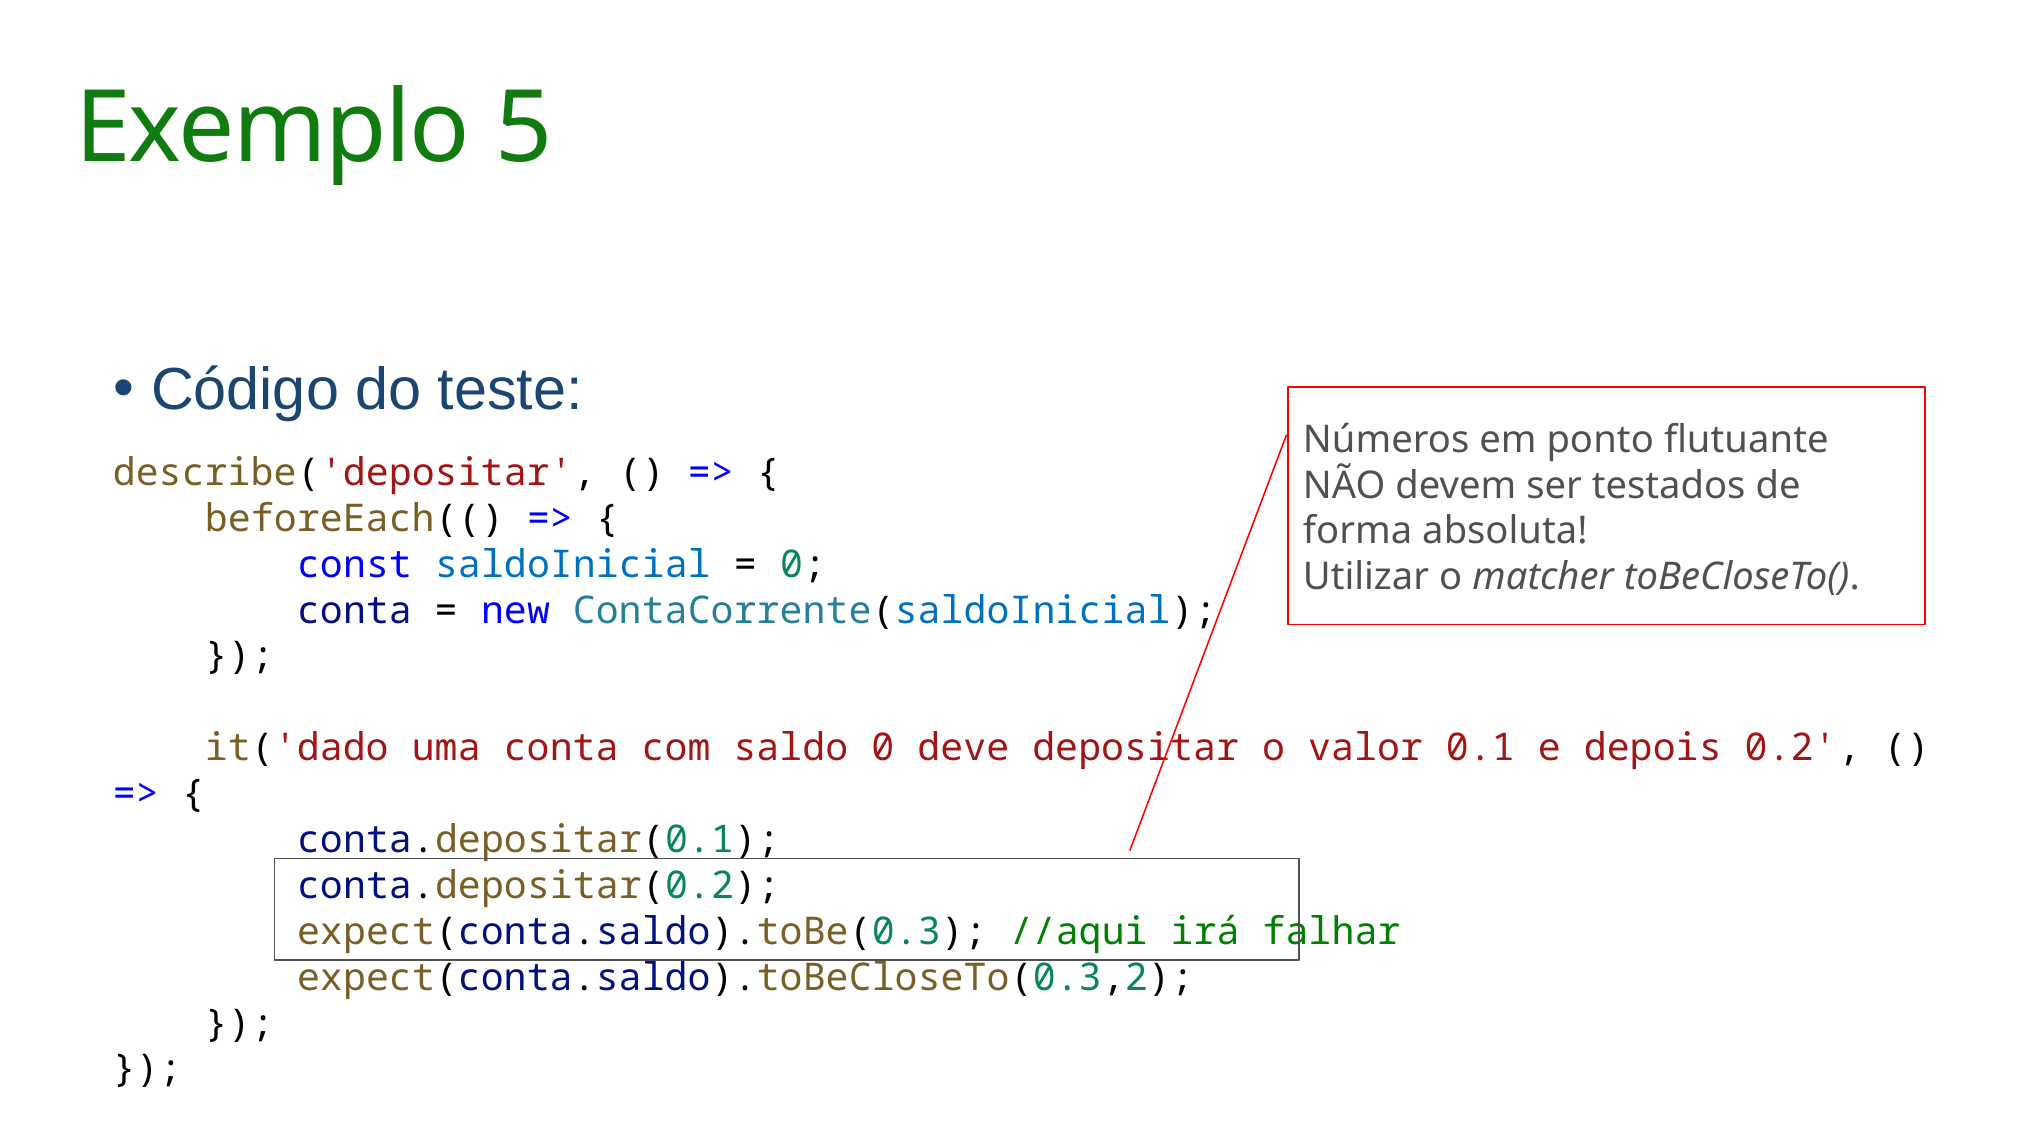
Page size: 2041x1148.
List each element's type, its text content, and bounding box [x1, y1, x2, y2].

text_box [274, 858, 1299, 960]
text_box describe('depositar', () => { beforeEach(() => { const saldoInicial = 0; conta = new ContaCorrente(saldoInicial); }); it('dado uma conta com saldo 0 deve depositar o valor 0.1 e depois 0.2', () => { conta.depositar(0.1); conta.depositar(0.2); expect(conta.saldo).toBe(0.3); //aqui irá falhar expect(conta.saldo).toBeCloseTo(0.3,2); }); }); [98, 439, 1978, 1112]
text_box Números em ponto flutuante NÃO devem ser testados de forma absoluta! Utilizar o matcher toBeCloseTo(). [1288, 387, 1925, 625]
text_box Código do teste: [98, 350, 1840, 439]
title Exemplo 5 [60, 60, 1980, 210]
